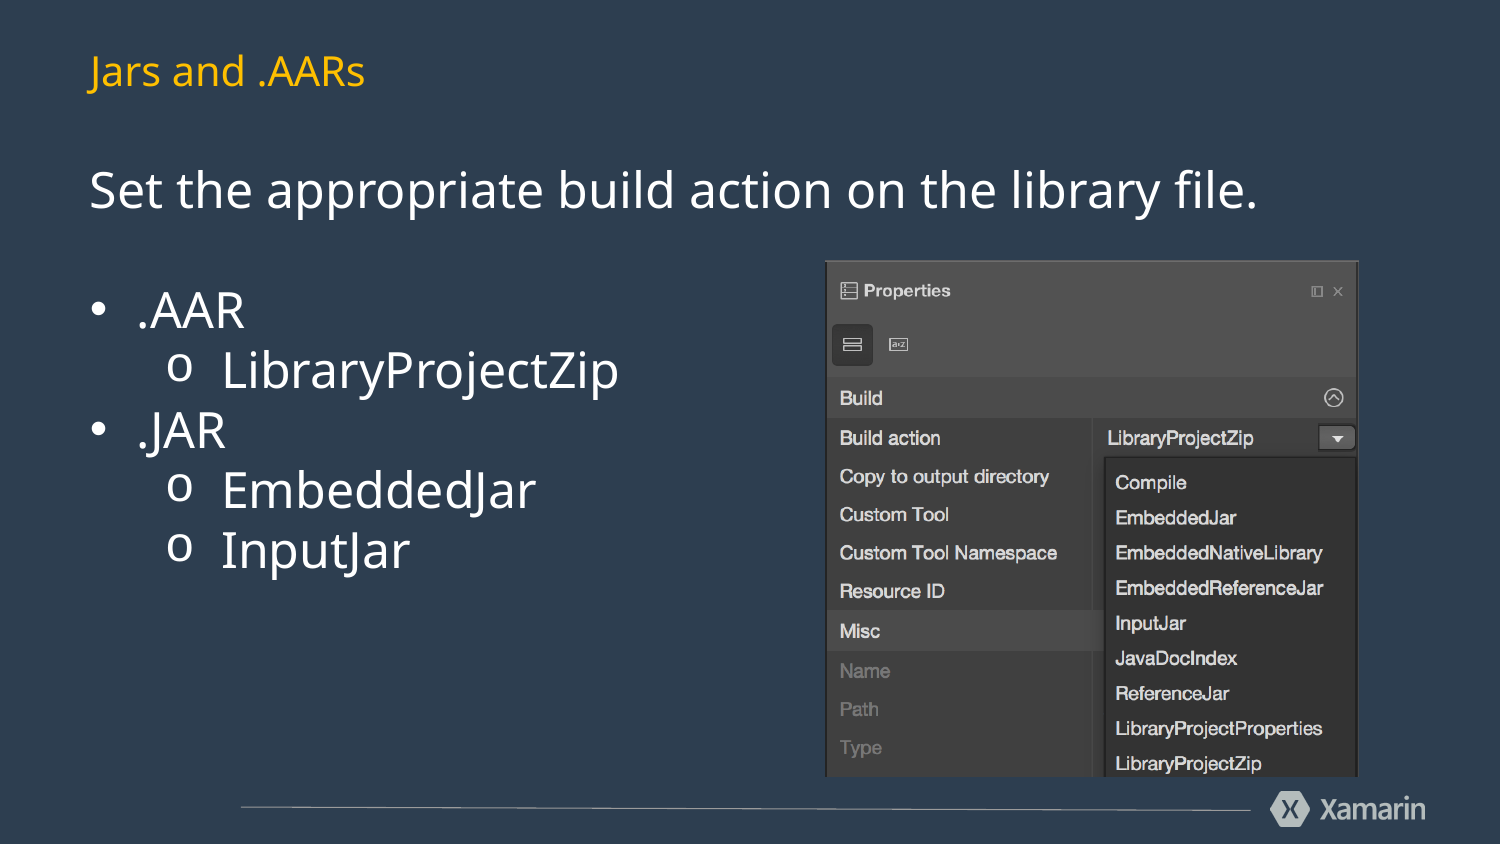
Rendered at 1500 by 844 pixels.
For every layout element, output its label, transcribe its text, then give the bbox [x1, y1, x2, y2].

picture [0, 0, 1500, 844]
text_box Set the appropriate build action on the library file. .AAR LibraryProjectZip .JAR EmbeddedJar InputJar [74, 150, 1452, 586]
title Jars and .AARs [75, 37, 1425, 102]
